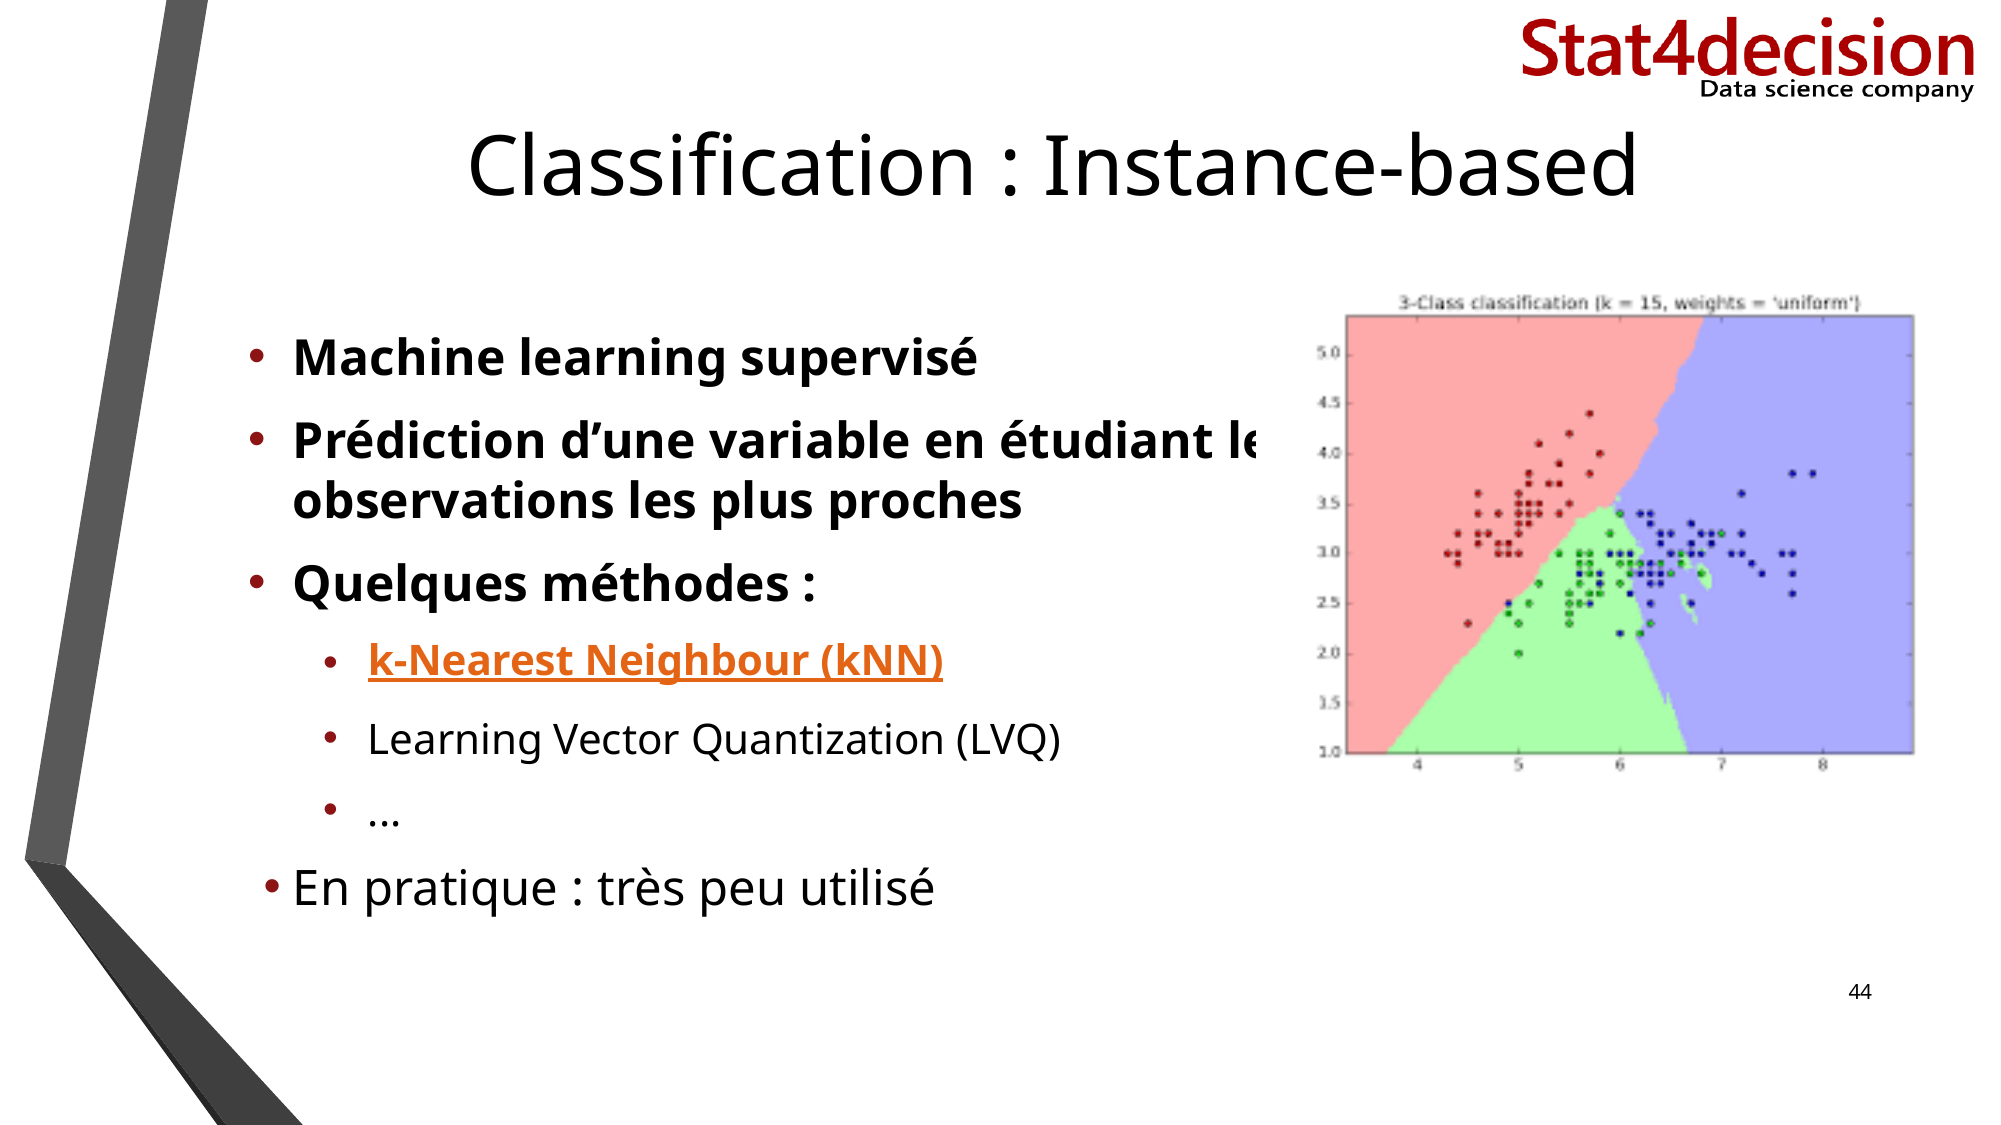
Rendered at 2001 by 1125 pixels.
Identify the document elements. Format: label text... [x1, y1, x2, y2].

picture [1256, 262, 1986, 809]
title Classification : Instance-based [243, 87, 1887, 238]
picture [1520, 14, 1976, 104]
slide_number ‹#› [1796, 962, 1887, 1023]
list Machine learning supervisé Prédiction d’une variable en étudiant les observations les plus proches Quelques méthodes : k-Nearest Neighbour (kNN) Learning Vector Quantization (LVQ) ... En pratique : très peu utilisé [230, 243, 1387, 998]
